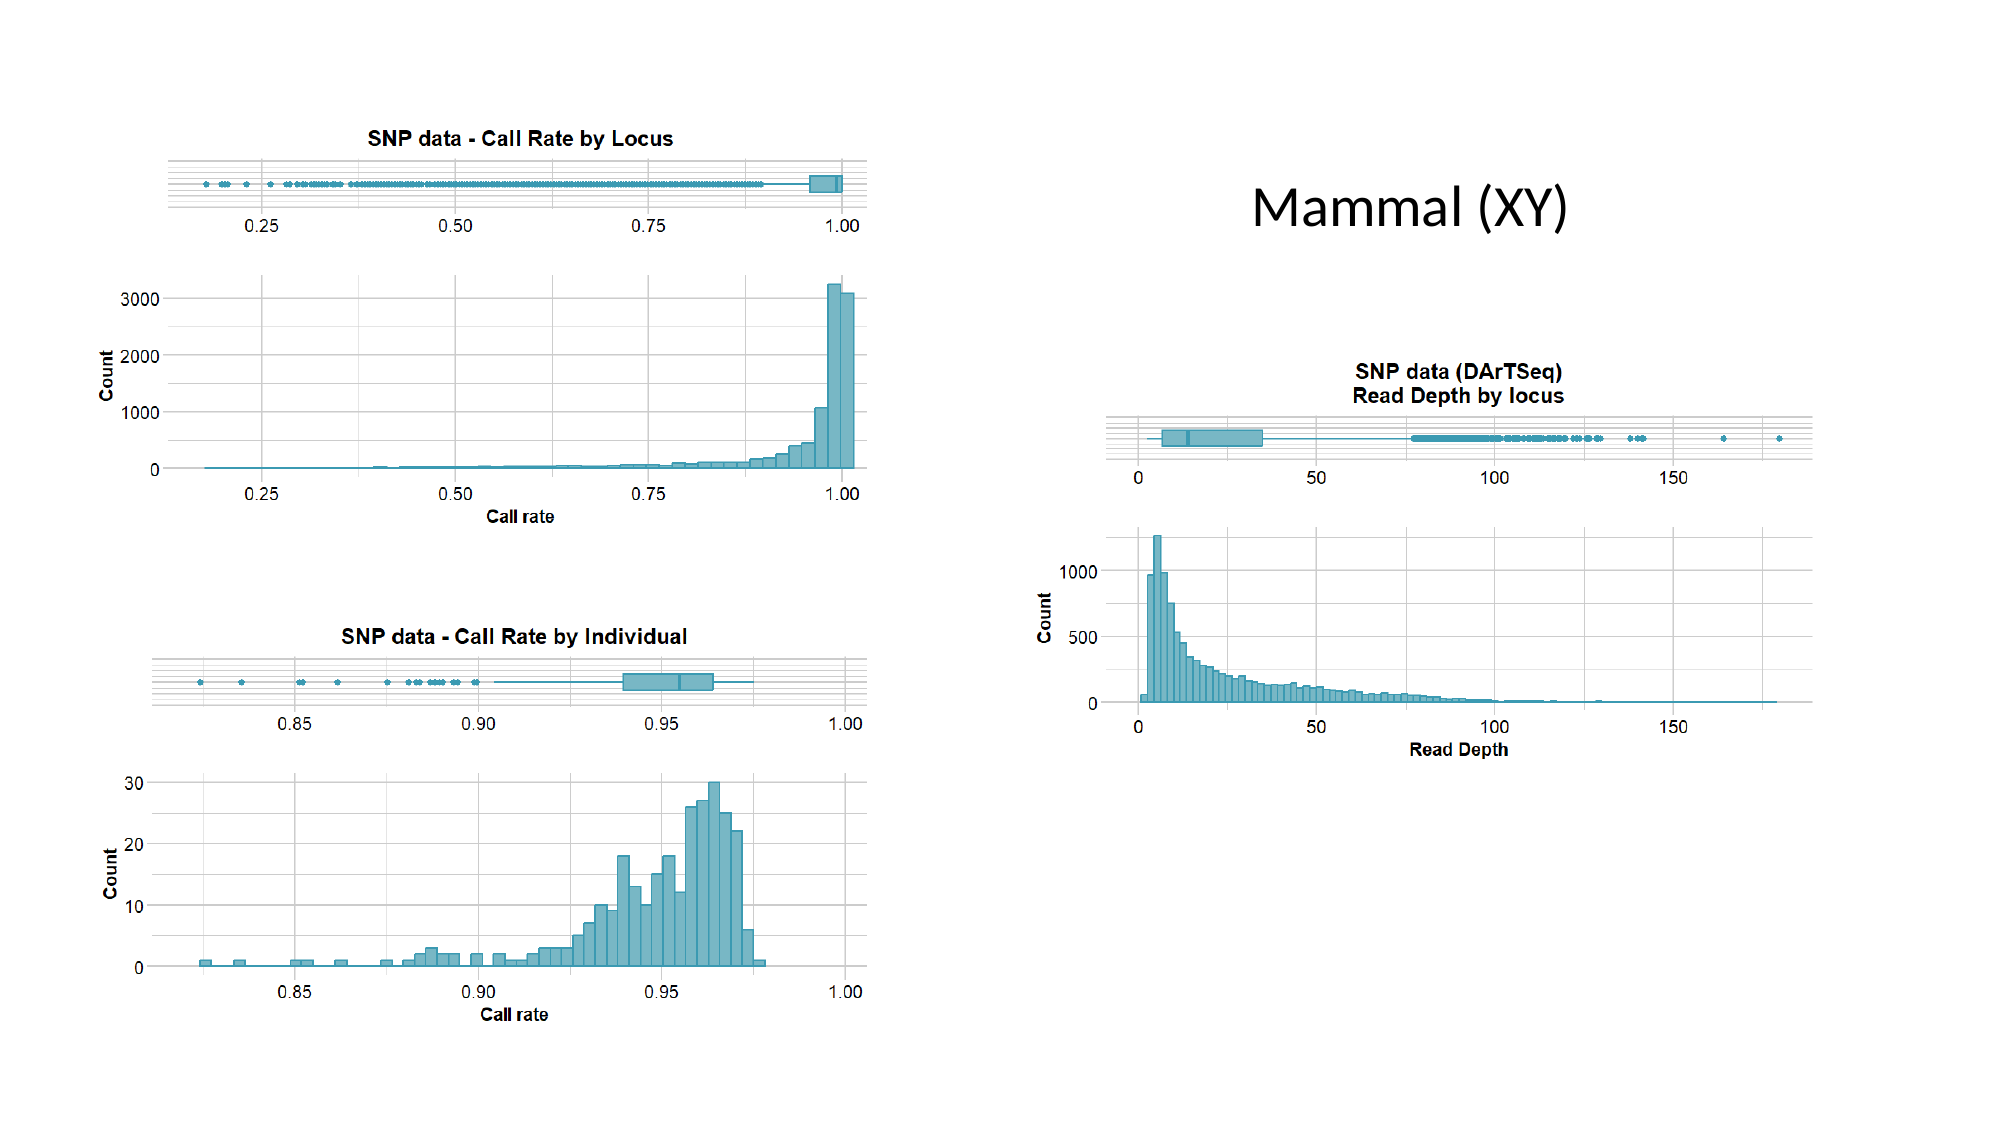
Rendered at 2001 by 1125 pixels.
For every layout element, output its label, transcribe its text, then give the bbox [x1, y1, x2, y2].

picture [93, 616, 868, 1028]
picture [93, 117, 868, 530]
text_box Mammal (XY) [1039, 160, 1784, 246]
picture [1021, 356, 1823, 769]
